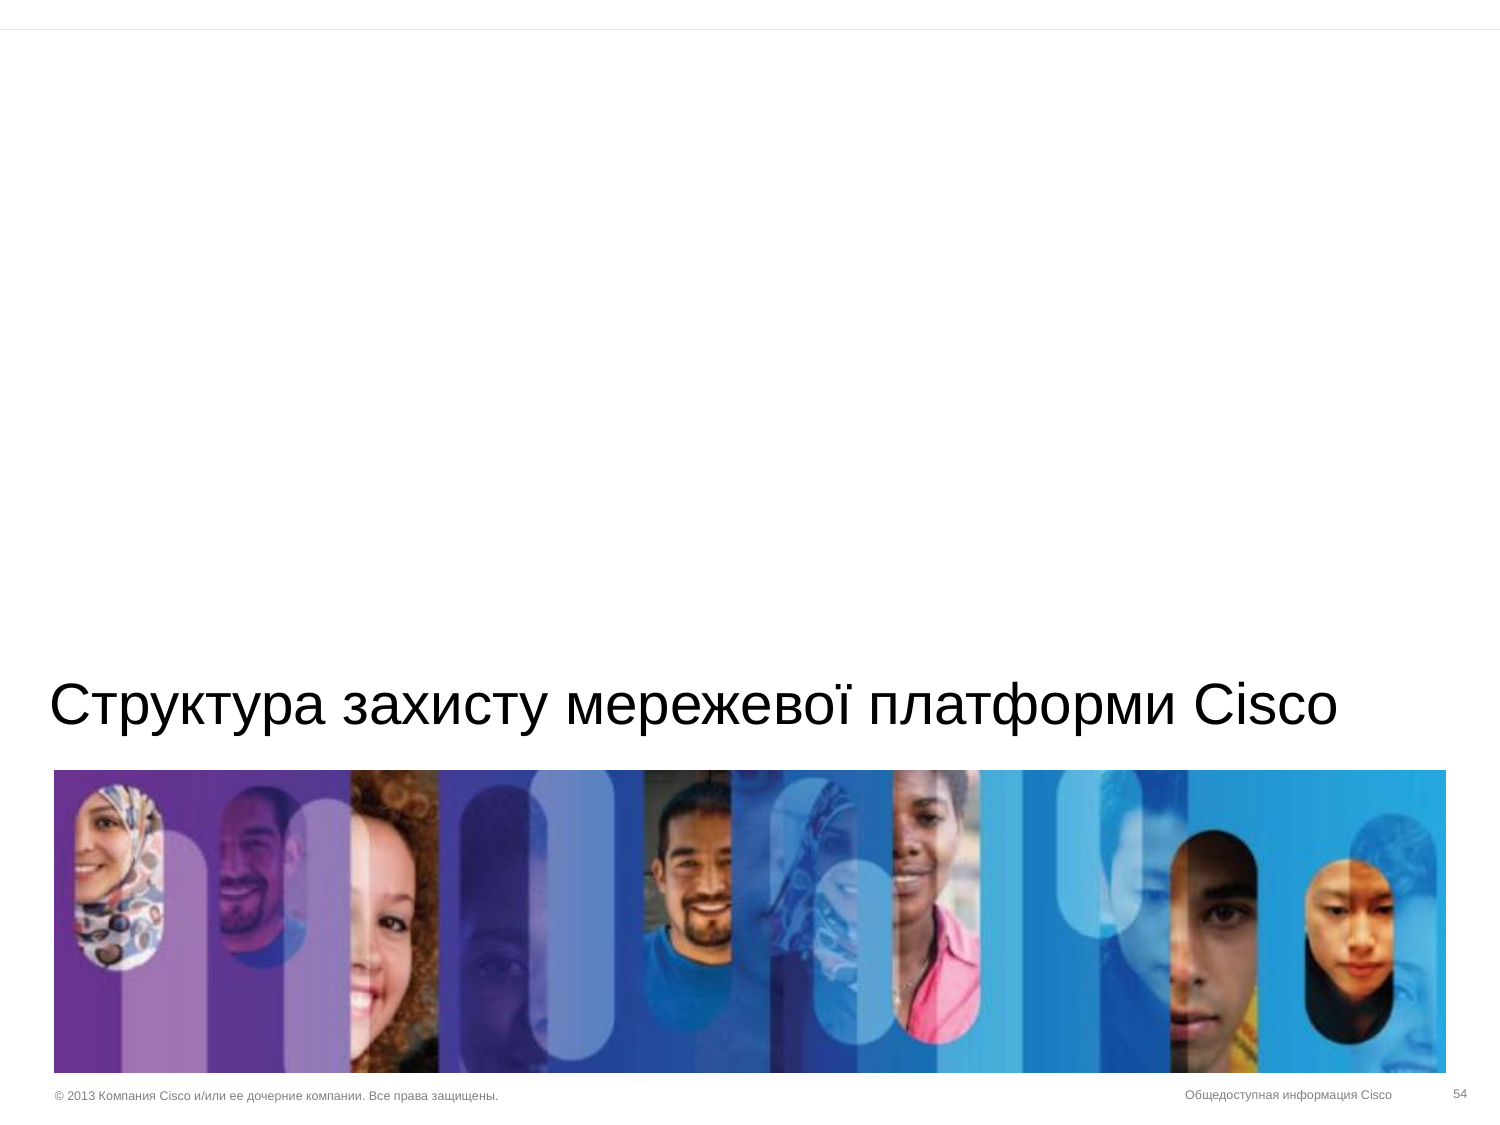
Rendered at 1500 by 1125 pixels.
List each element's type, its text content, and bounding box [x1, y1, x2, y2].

title Структура захисту мережевої платформи Cisco [36, 65, 1439, 744]
picture [54, 770, 1446, 1073]
